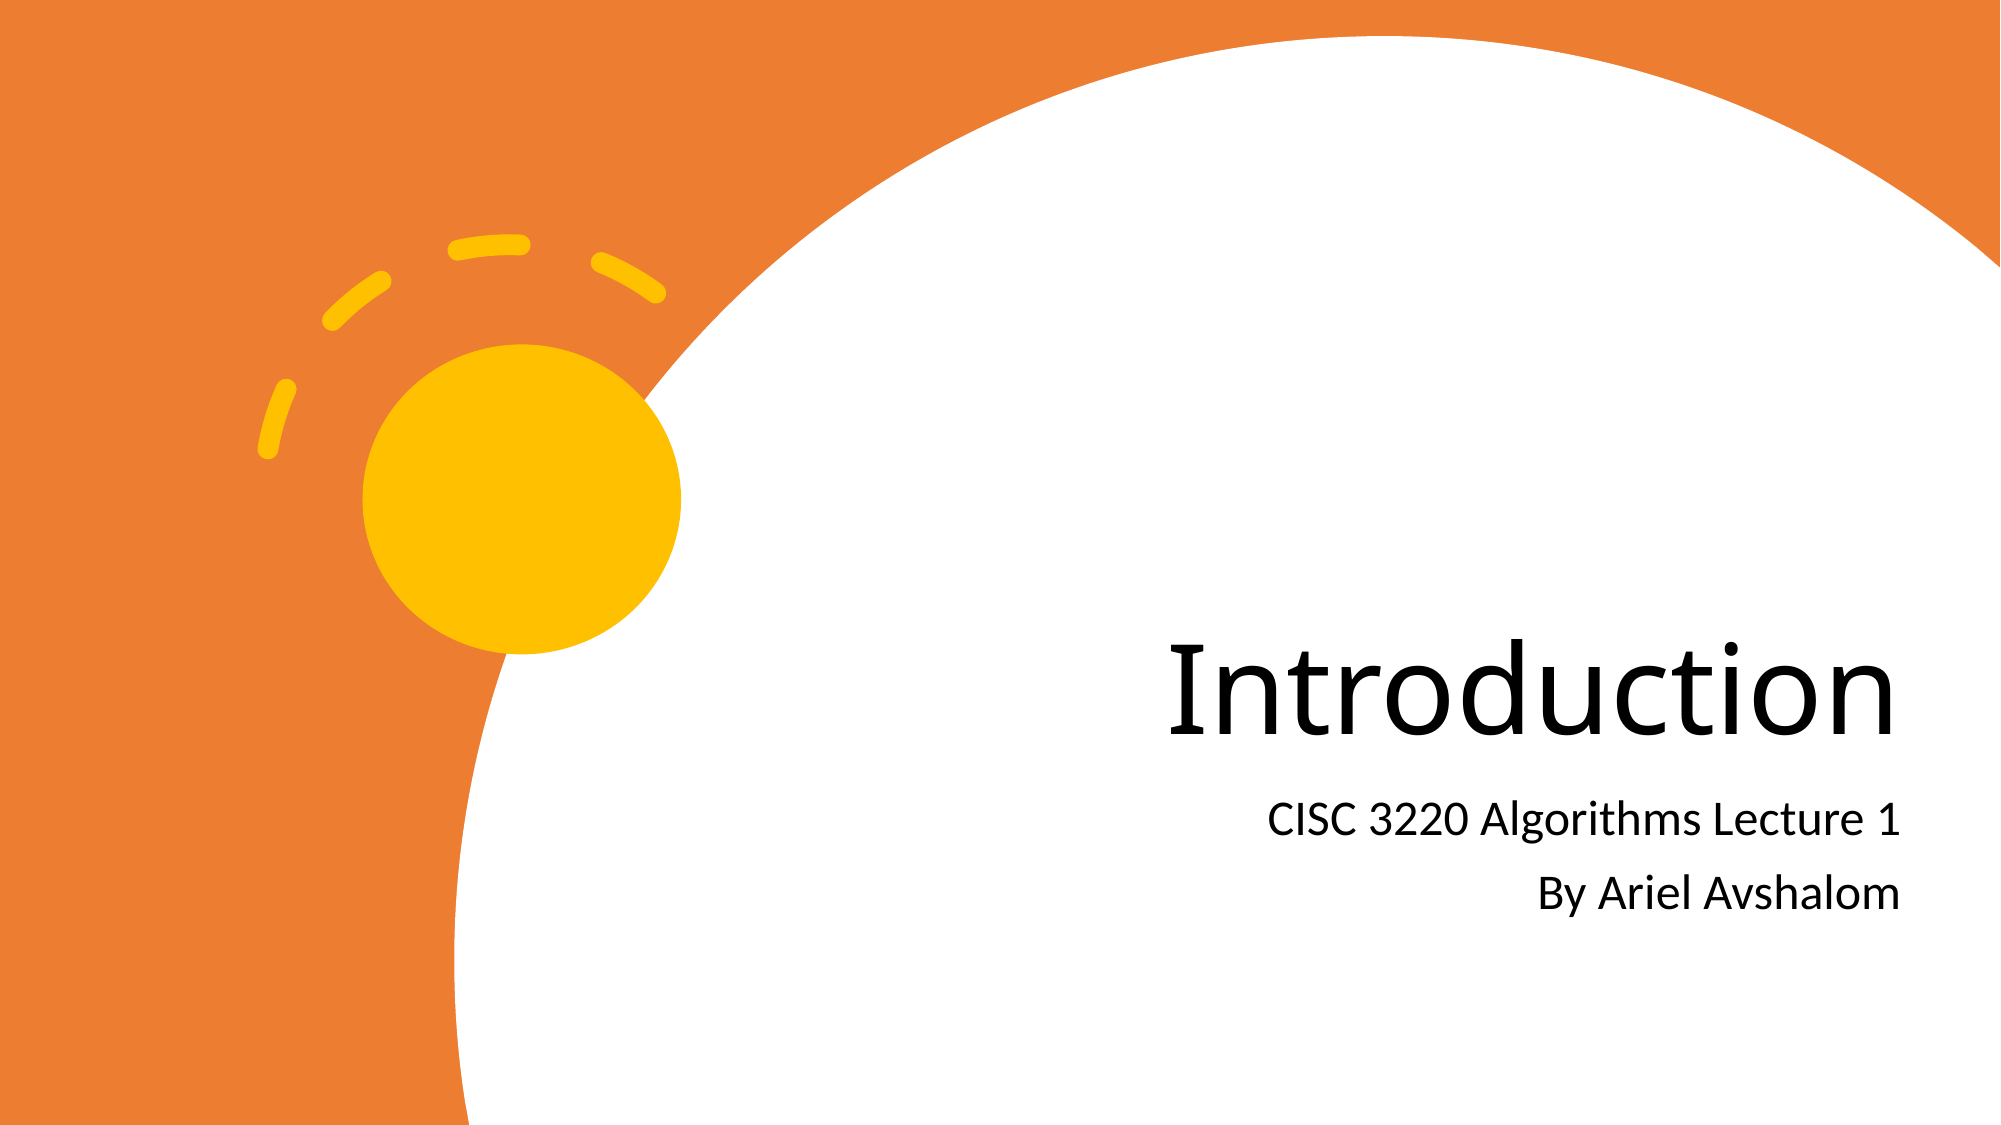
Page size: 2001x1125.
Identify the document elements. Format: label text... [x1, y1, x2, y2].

text_box [453, 35, 2000, 1125]
text_box [0, 0, 2000, 1125]
text_box [361, 373, 662, 656]
subtitle CISC 3220 Algorithms Lecture 1 By Ariel Avshalom [662, 784, 1917, 1003]
title Introduction [662, 318, 1917, 770]
text_box [267, 244, 676, 490]
